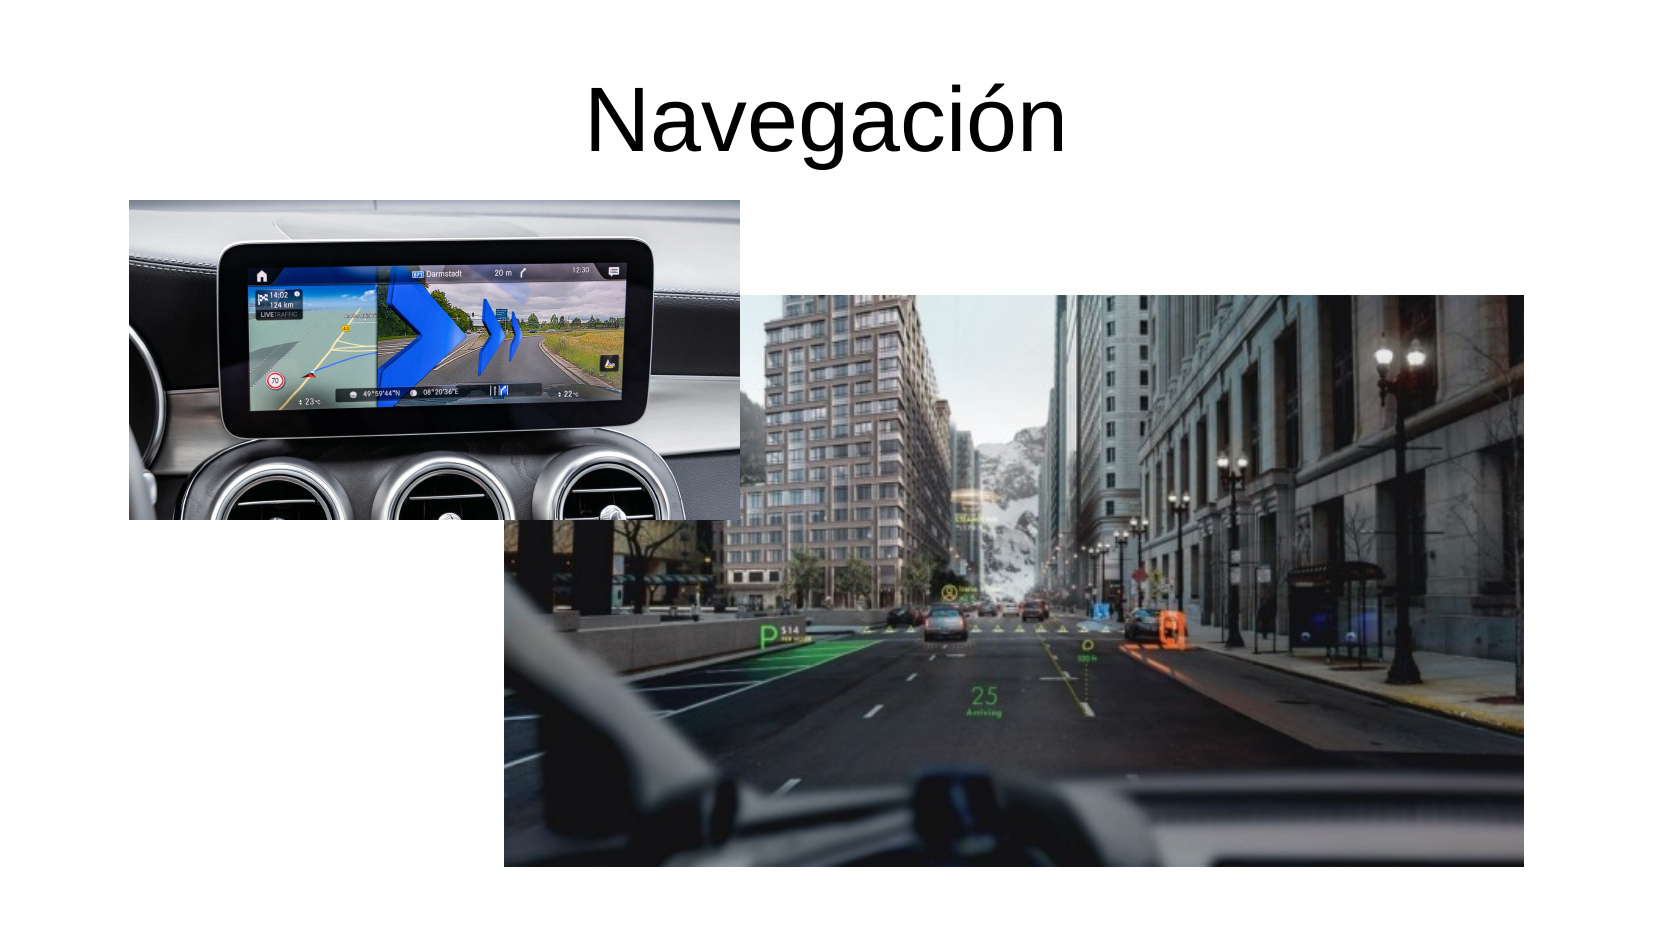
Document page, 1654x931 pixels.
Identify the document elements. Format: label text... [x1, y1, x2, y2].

text_box Navegación [82, 59, 1571, 170]
picture [129, 200, 1524, 868]
